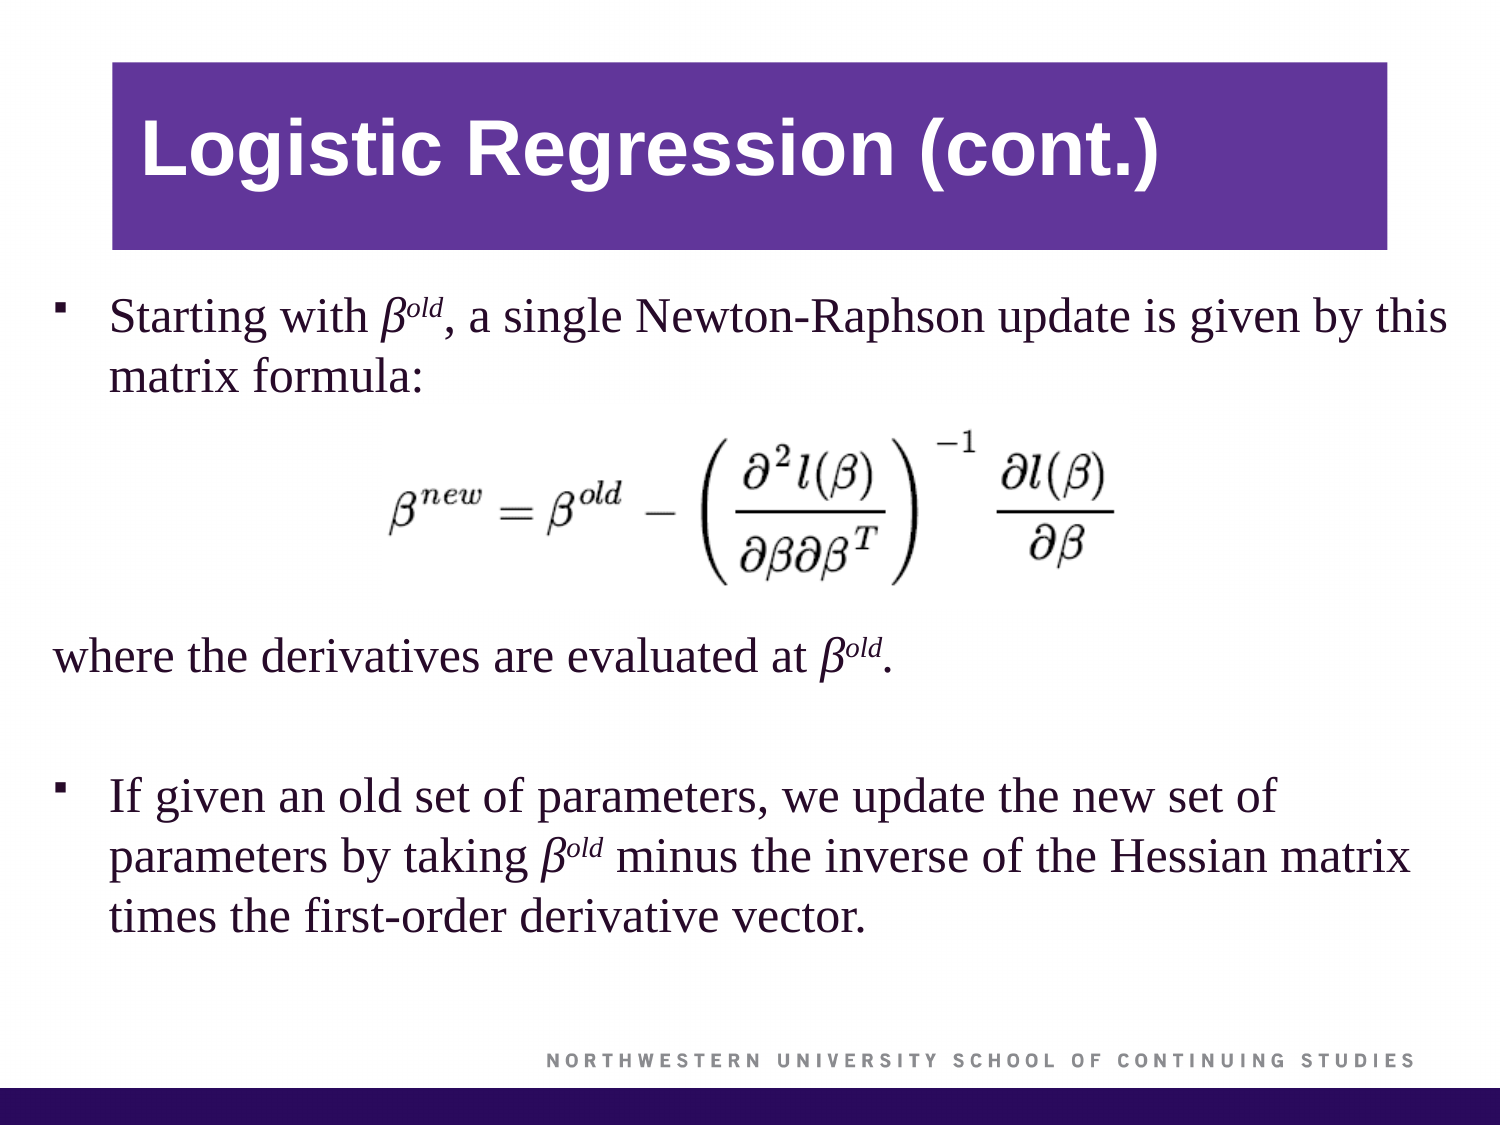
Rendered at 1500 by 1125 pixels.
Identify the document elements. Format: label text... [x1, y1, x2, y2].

picture [0, 0, 1500, 1125]
list Starting with βold, a single Newton-Raphson update is given by this matrix formula: where the derivatives are evaluated at βold. If given an old set of parameters, we update the new set of parameters by taking βold minus the inverse of the Hessian matrix times the first-order derivative vector. [37, 275, 1475, 950]
title Logistic Regression (cont.) [125, 50, 1400, 238]
